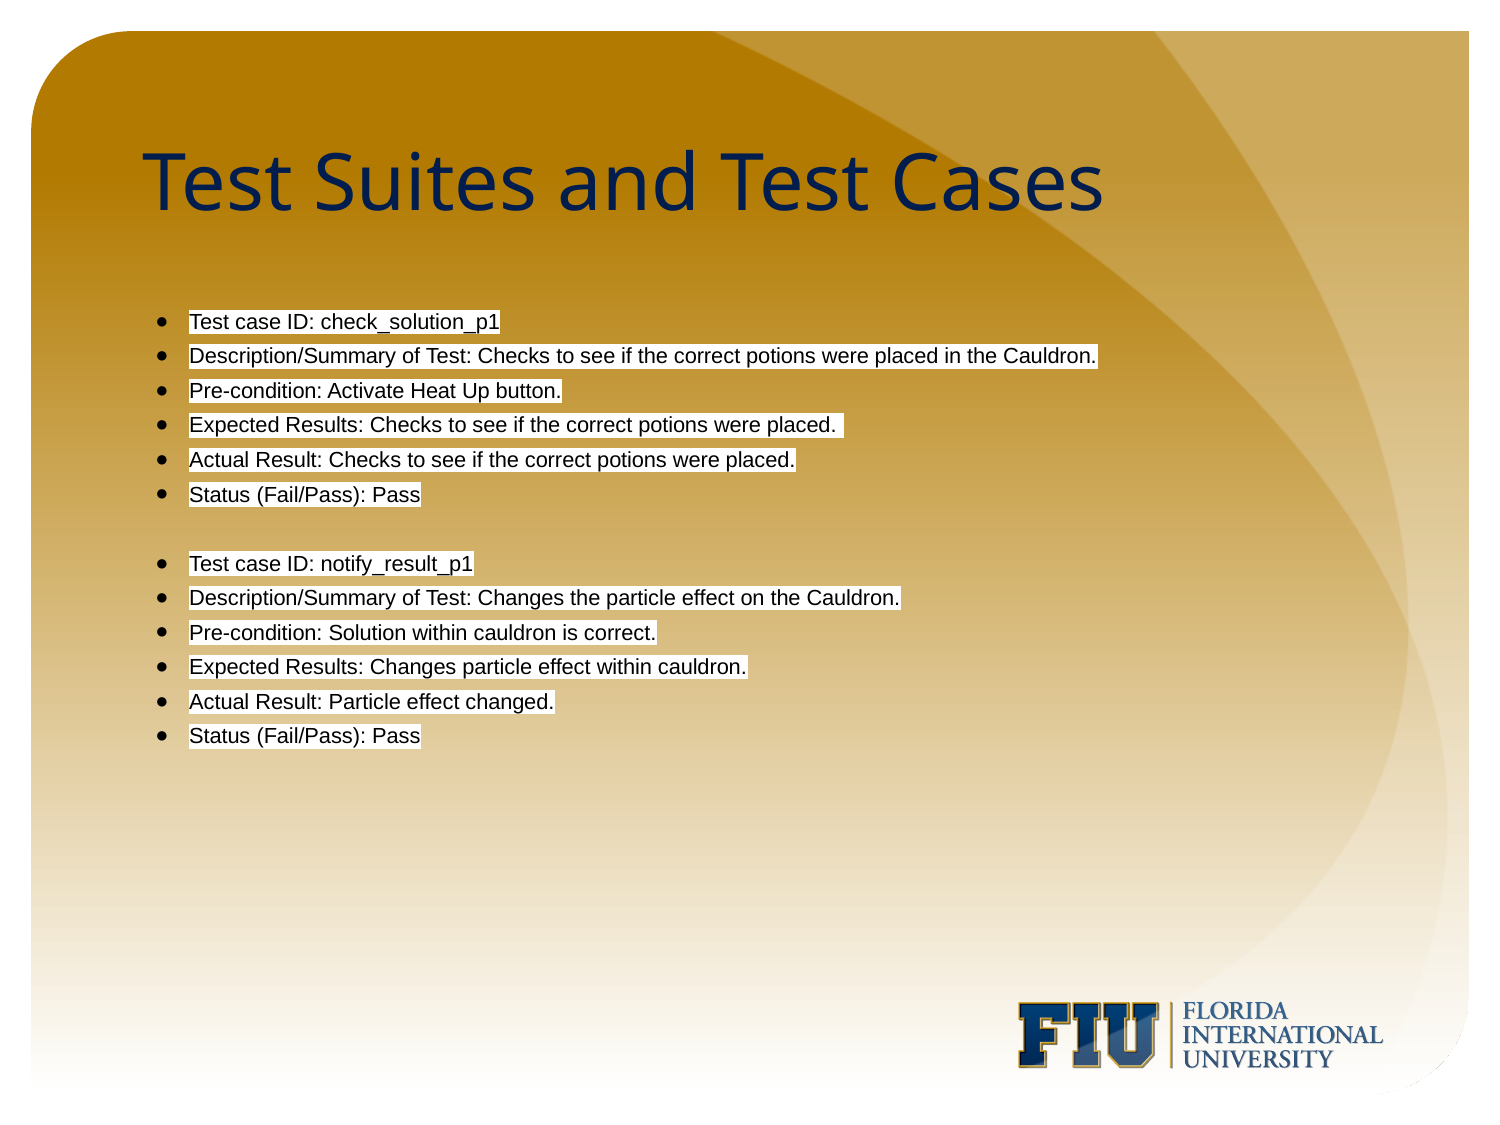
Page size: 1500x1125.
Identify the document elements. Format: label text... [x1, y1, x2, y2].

list Test case ID: check_solution_p1 Description/Summary of Test: Checks to see if the correct potions were placed in the Cauldron. Pre-condition: Activate Heat Up button. Expected Results: Checks to see if the correct potions were placed. Actual Result: Checks to see if the correct potions were placed. Status (Fail/Pass): Pass Test case ID: notify_result_p1 Description/Summary of Test: Changes the particle effect on the Cauldron. Pre-condition: Solution within cauldron is correct. Expected Results: Changes particle effect within cauldron. Actual Result: Particle effect changed. Status (Fail/Pass): Pass [127, 299, 1372, 991]
title Test Suites and Test Cases [127, 62, 1372, 234]
picture [24, 30, 1473, 1094]
